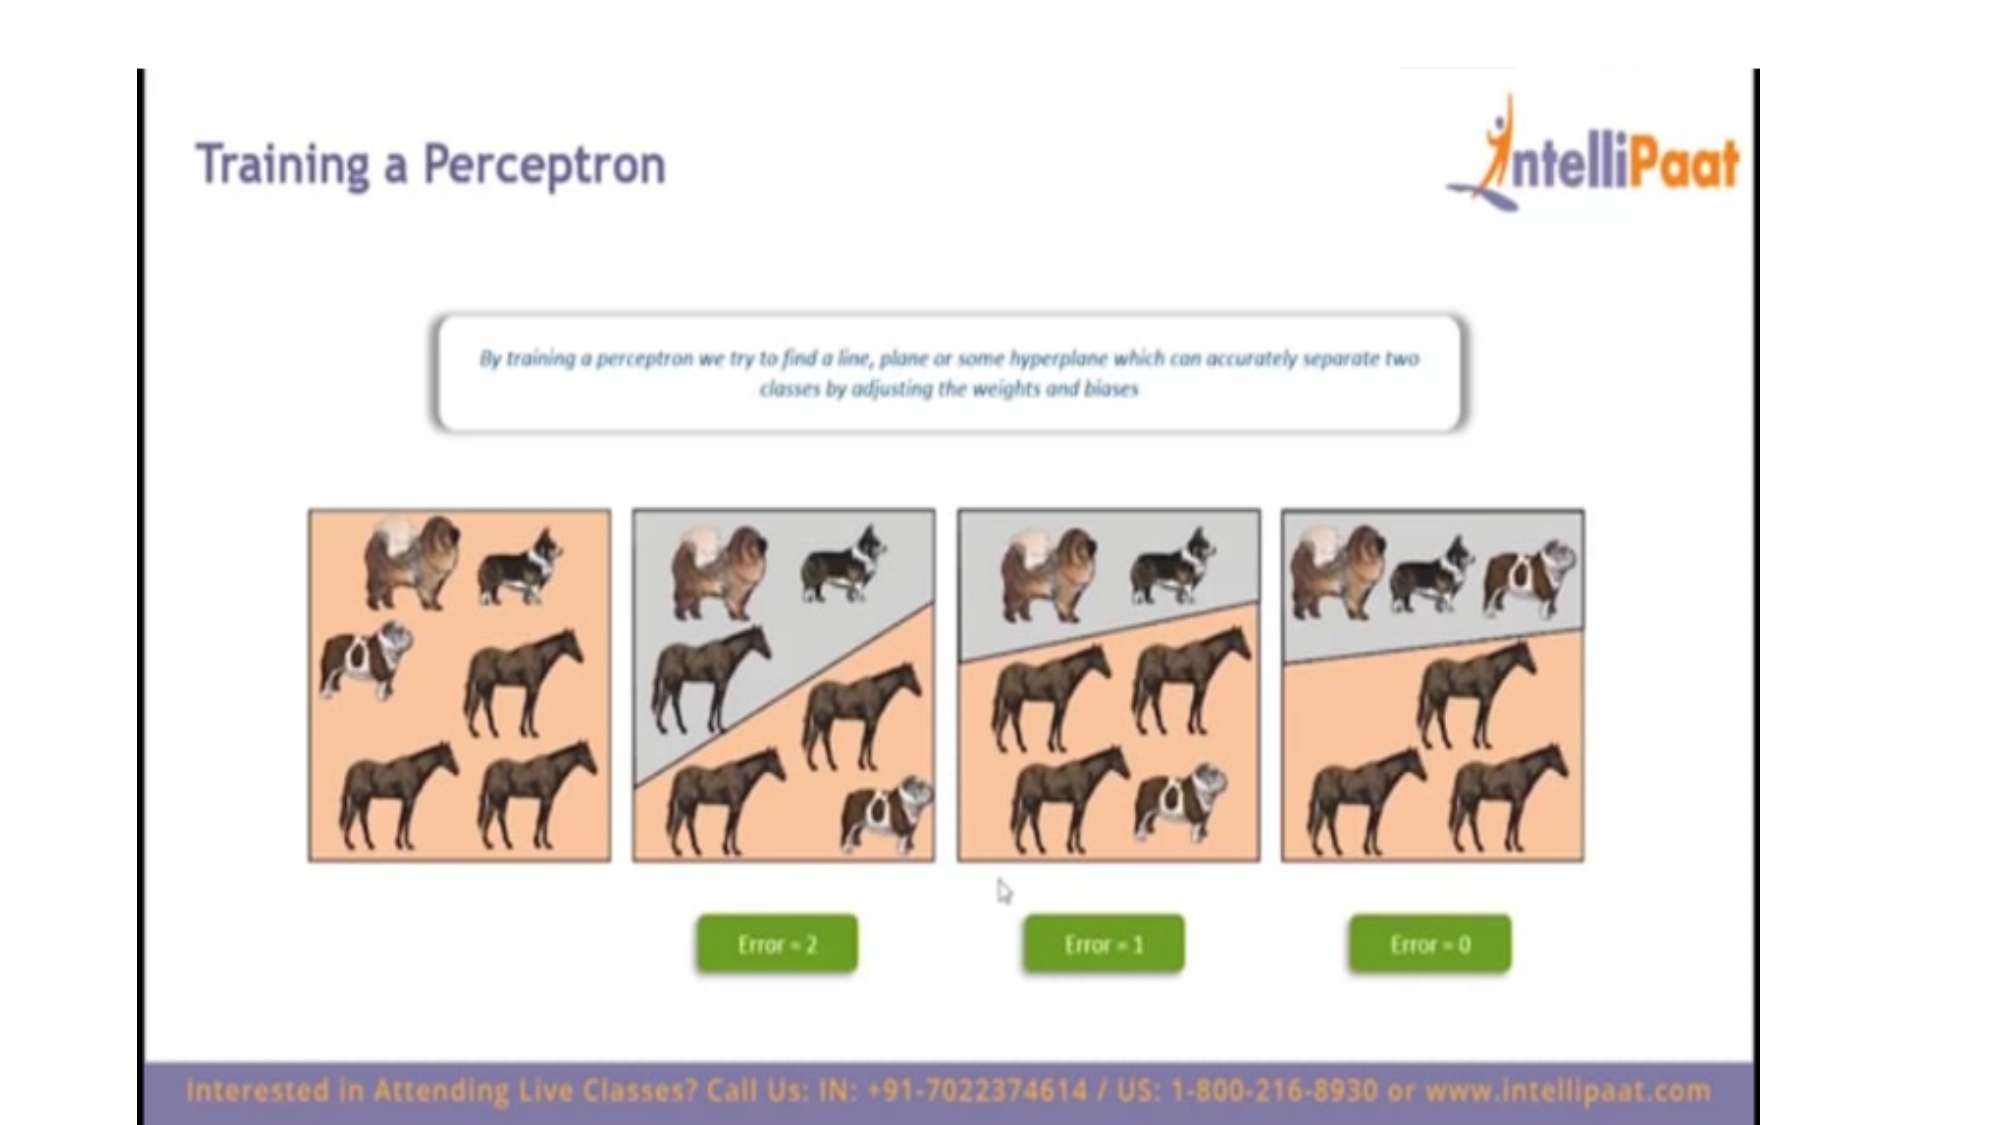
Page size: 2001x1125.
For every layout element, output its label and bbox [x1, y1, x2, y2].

list [137, 67, 1760, 1125]
